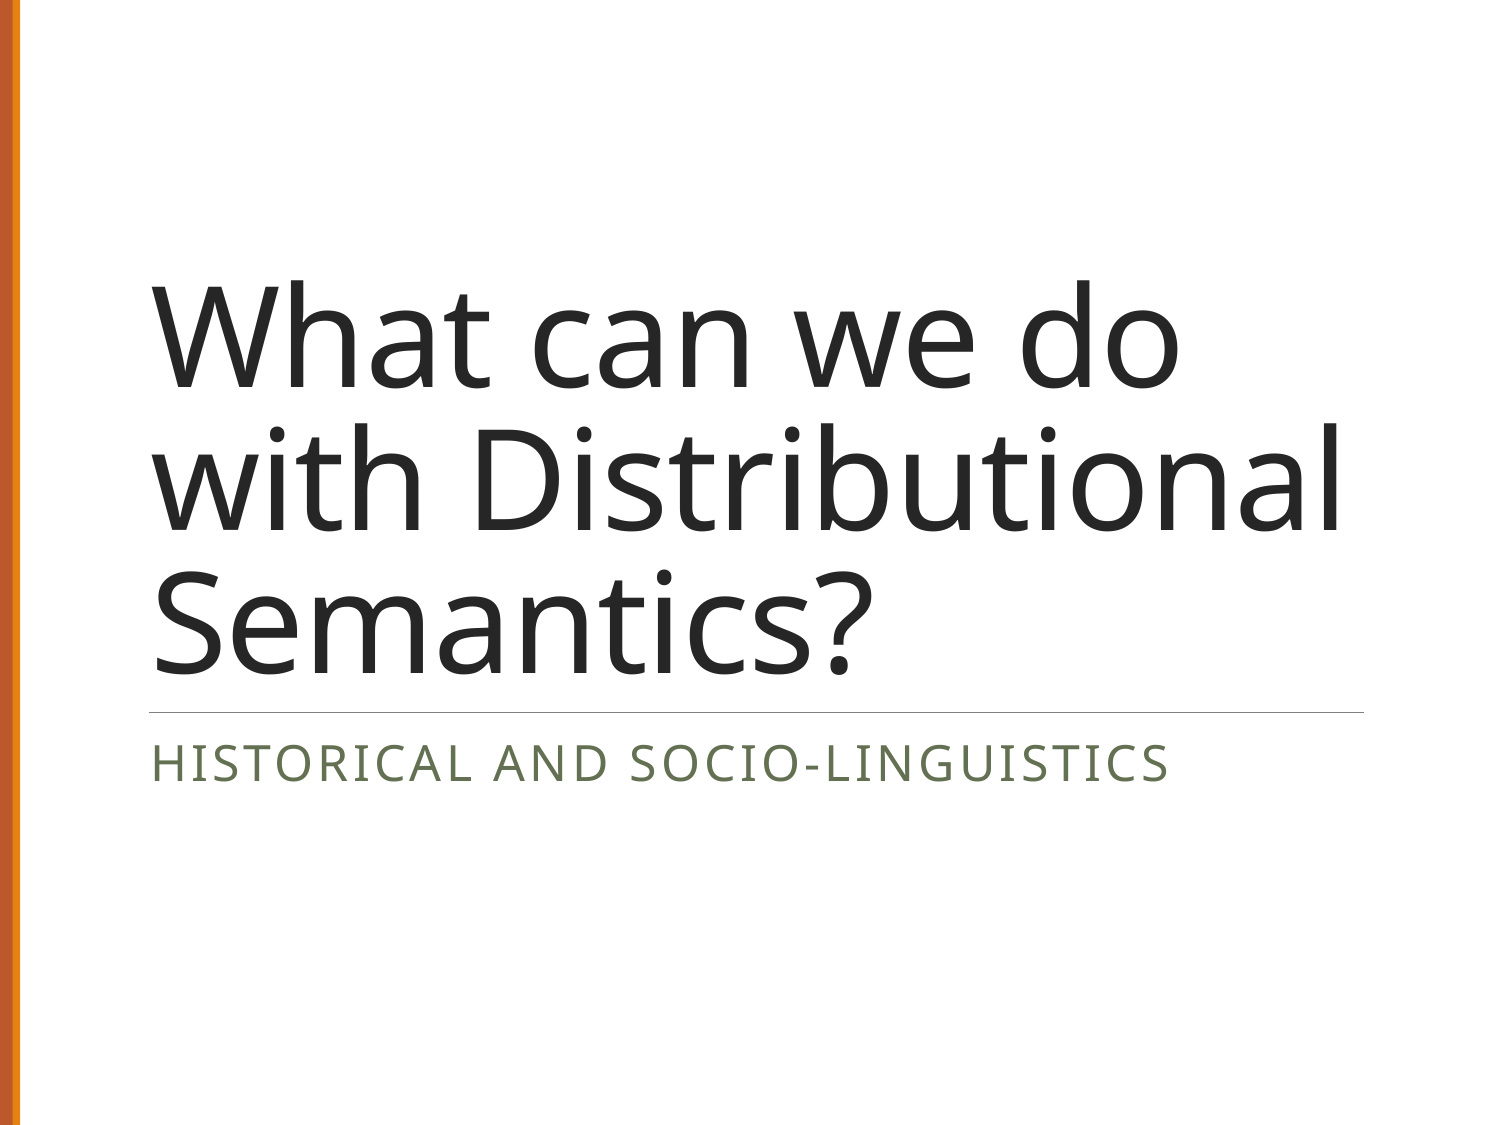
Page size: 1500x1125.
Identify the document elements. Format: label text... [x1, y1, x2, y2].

title What can we do with Distributional Semantics? [135, 124, 1373, 710]
list Historical and Socio-linguistics [135, 730, 1373, 918]
